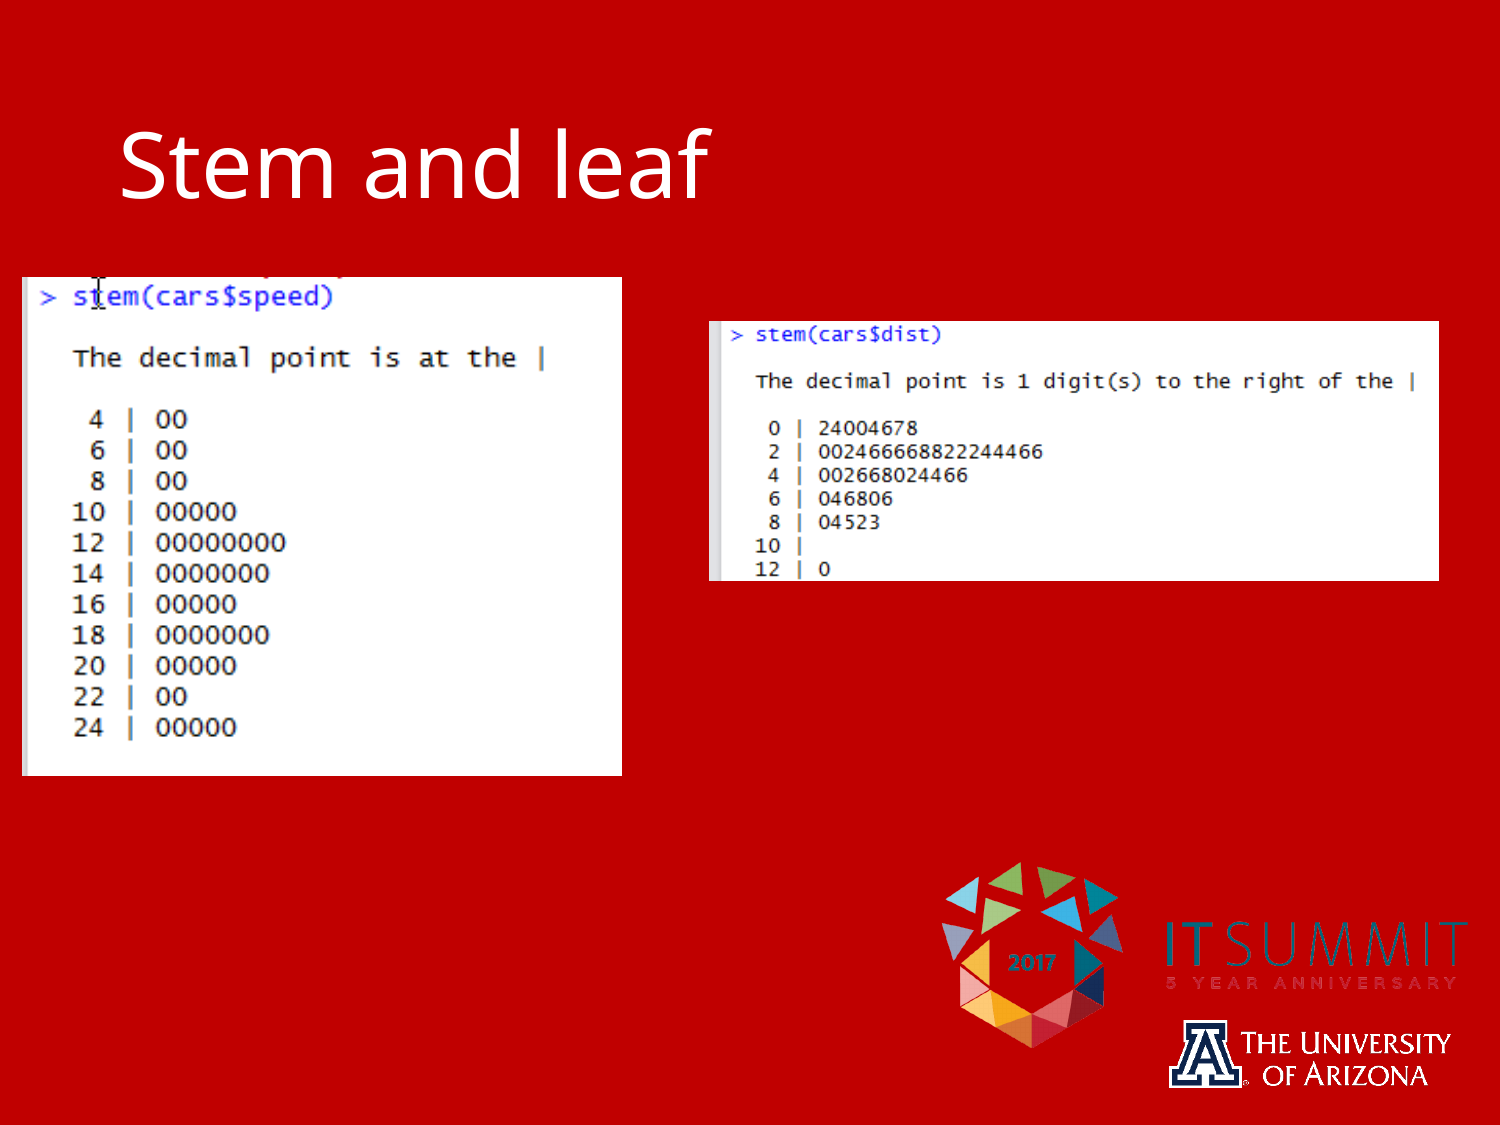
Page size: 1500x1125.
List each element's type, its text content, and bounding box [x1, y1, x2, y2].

picture [22, 277, 622, 776]
title Stem and leaf [103, 59, 1397, 278]
picture [933, 858, 1476, 1088]
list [709, 320, 1440, 581]
